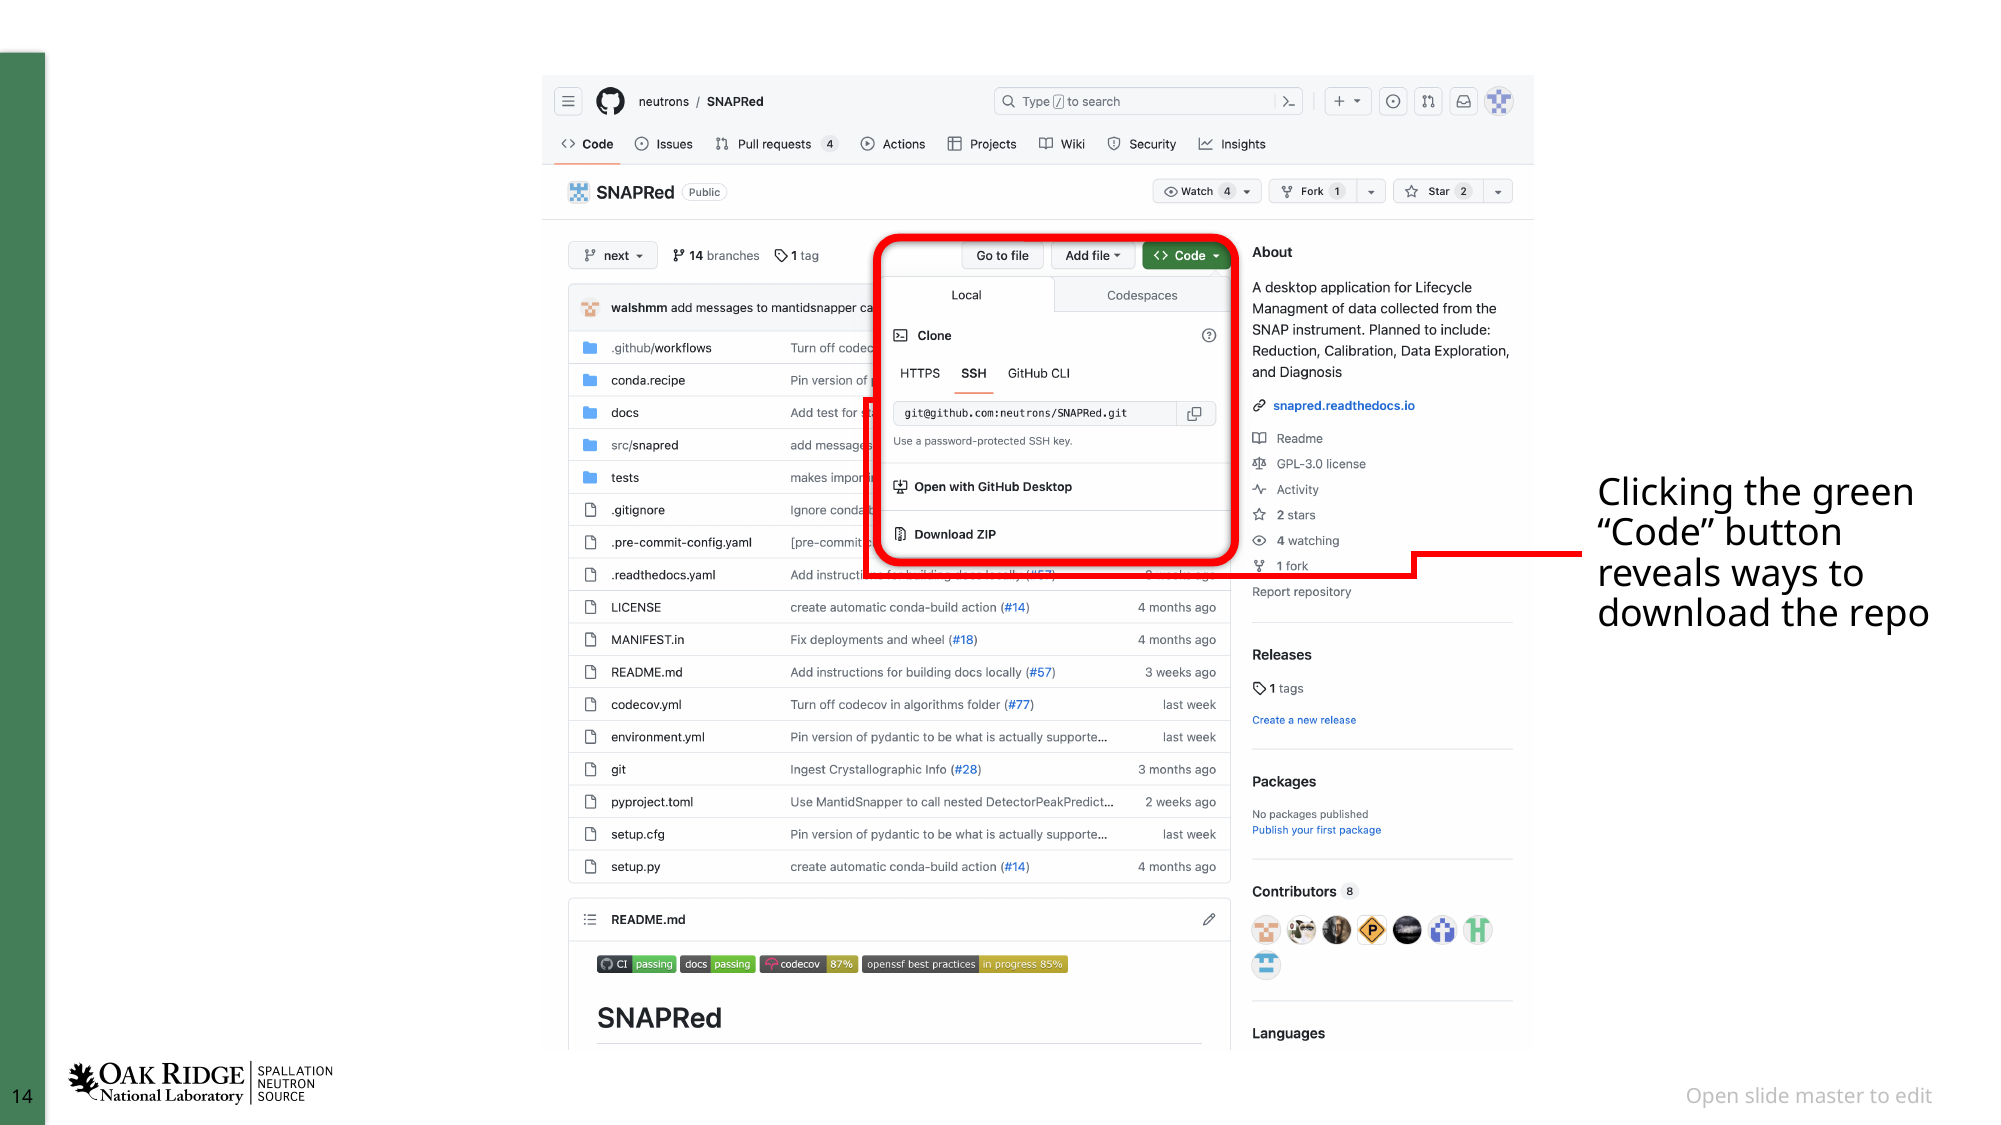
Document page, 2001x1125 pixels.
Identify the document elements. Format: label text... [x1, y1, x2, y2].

picture [541, 75, 1534, 1050]
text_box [1234, 399, 1571, 556]
text_box Clicking the green “Code” button reveals ways to download the repo [1582, 465, 1946, 643]
picture [66, 1058, 334, 1108]
